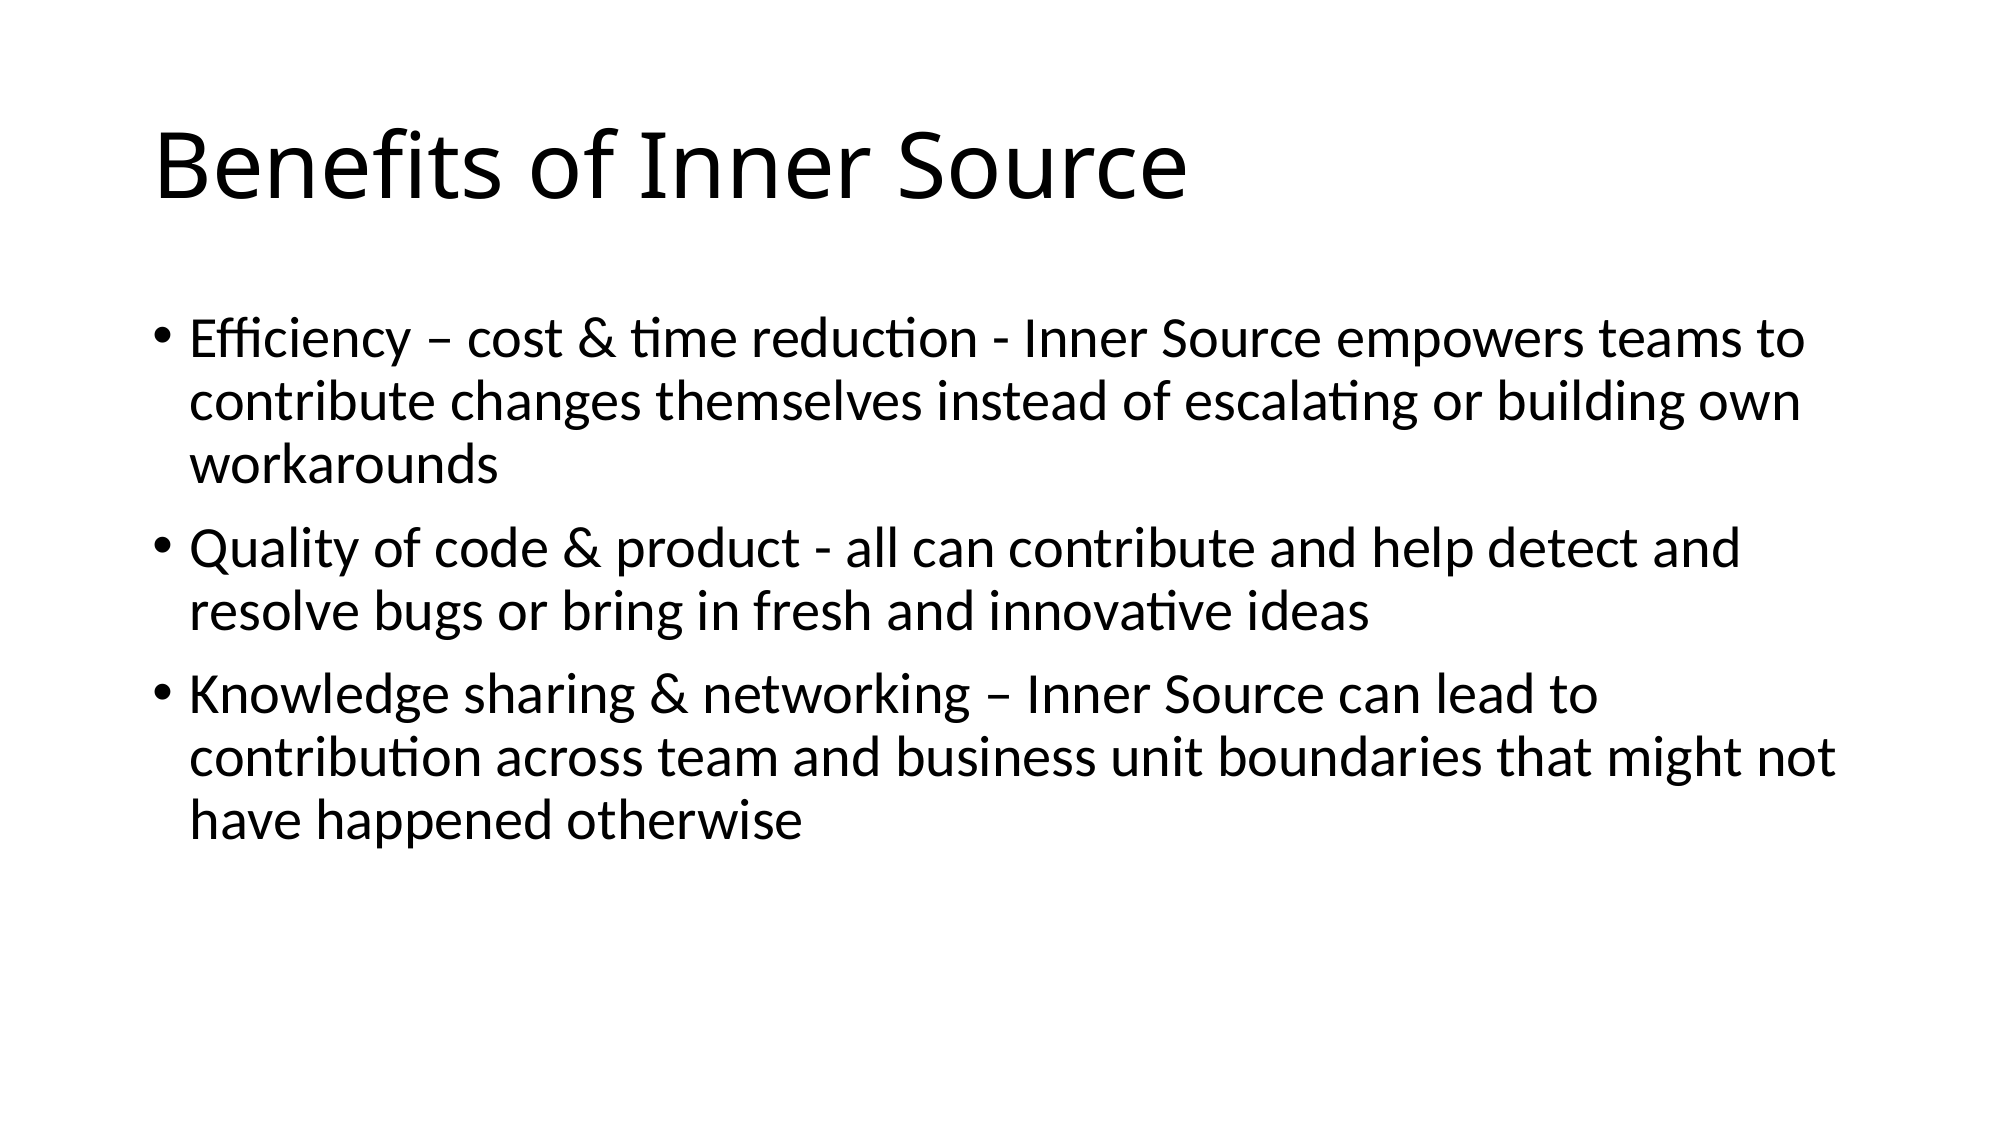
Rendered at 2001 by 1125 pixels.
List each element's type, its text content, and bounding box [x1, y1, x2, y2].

title Benefits of Inner Source [137, 59, 1863, 278]
list Efficiency – cost & time reduction - Inner Source empowers teams to contribute changes themselves instead of escalating or building own workarounds Quality of code & product - all can contribute and help detect and resolve bugs or bring in fresh and innovative ideas Knowledge sharing & networking – Inner Source can lead to contribution across team and business unit boundaries that might not have happened otherwise [137, 299, 1863, 1014]
